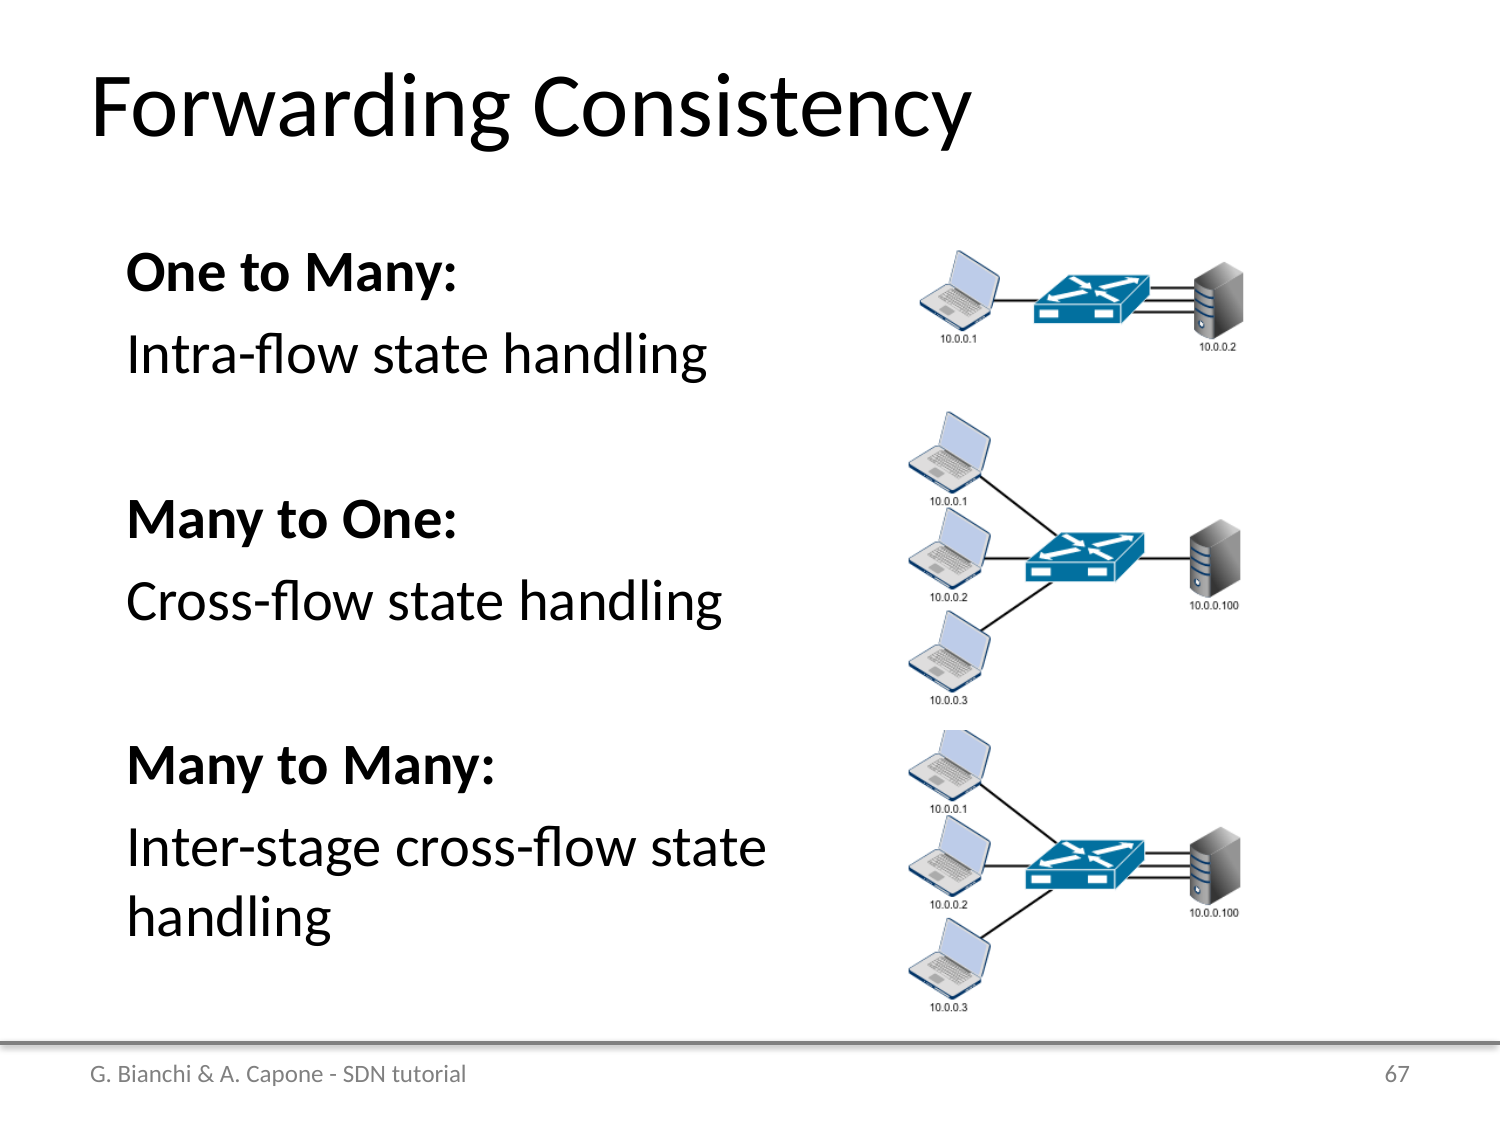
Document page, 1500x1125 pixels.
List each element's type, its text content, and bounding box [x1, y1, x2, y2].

title Forwarding Consistency [75, 36, 1425, 163]
list One to Many: Intra-flow state handling Many to One: Cross-flow state handling Many to Many: Inter-stage cross-flow state handling [111, 143, 877, 965]
picture [897, 400, 1265, 1038]
slide_number 67 [1074, 1042, 1425, 1103]
picture [896, 239, 1265, 375]
footer G. Bianchi & A. Capone - SDN tutorial [75, 1042, 988, 1103]
